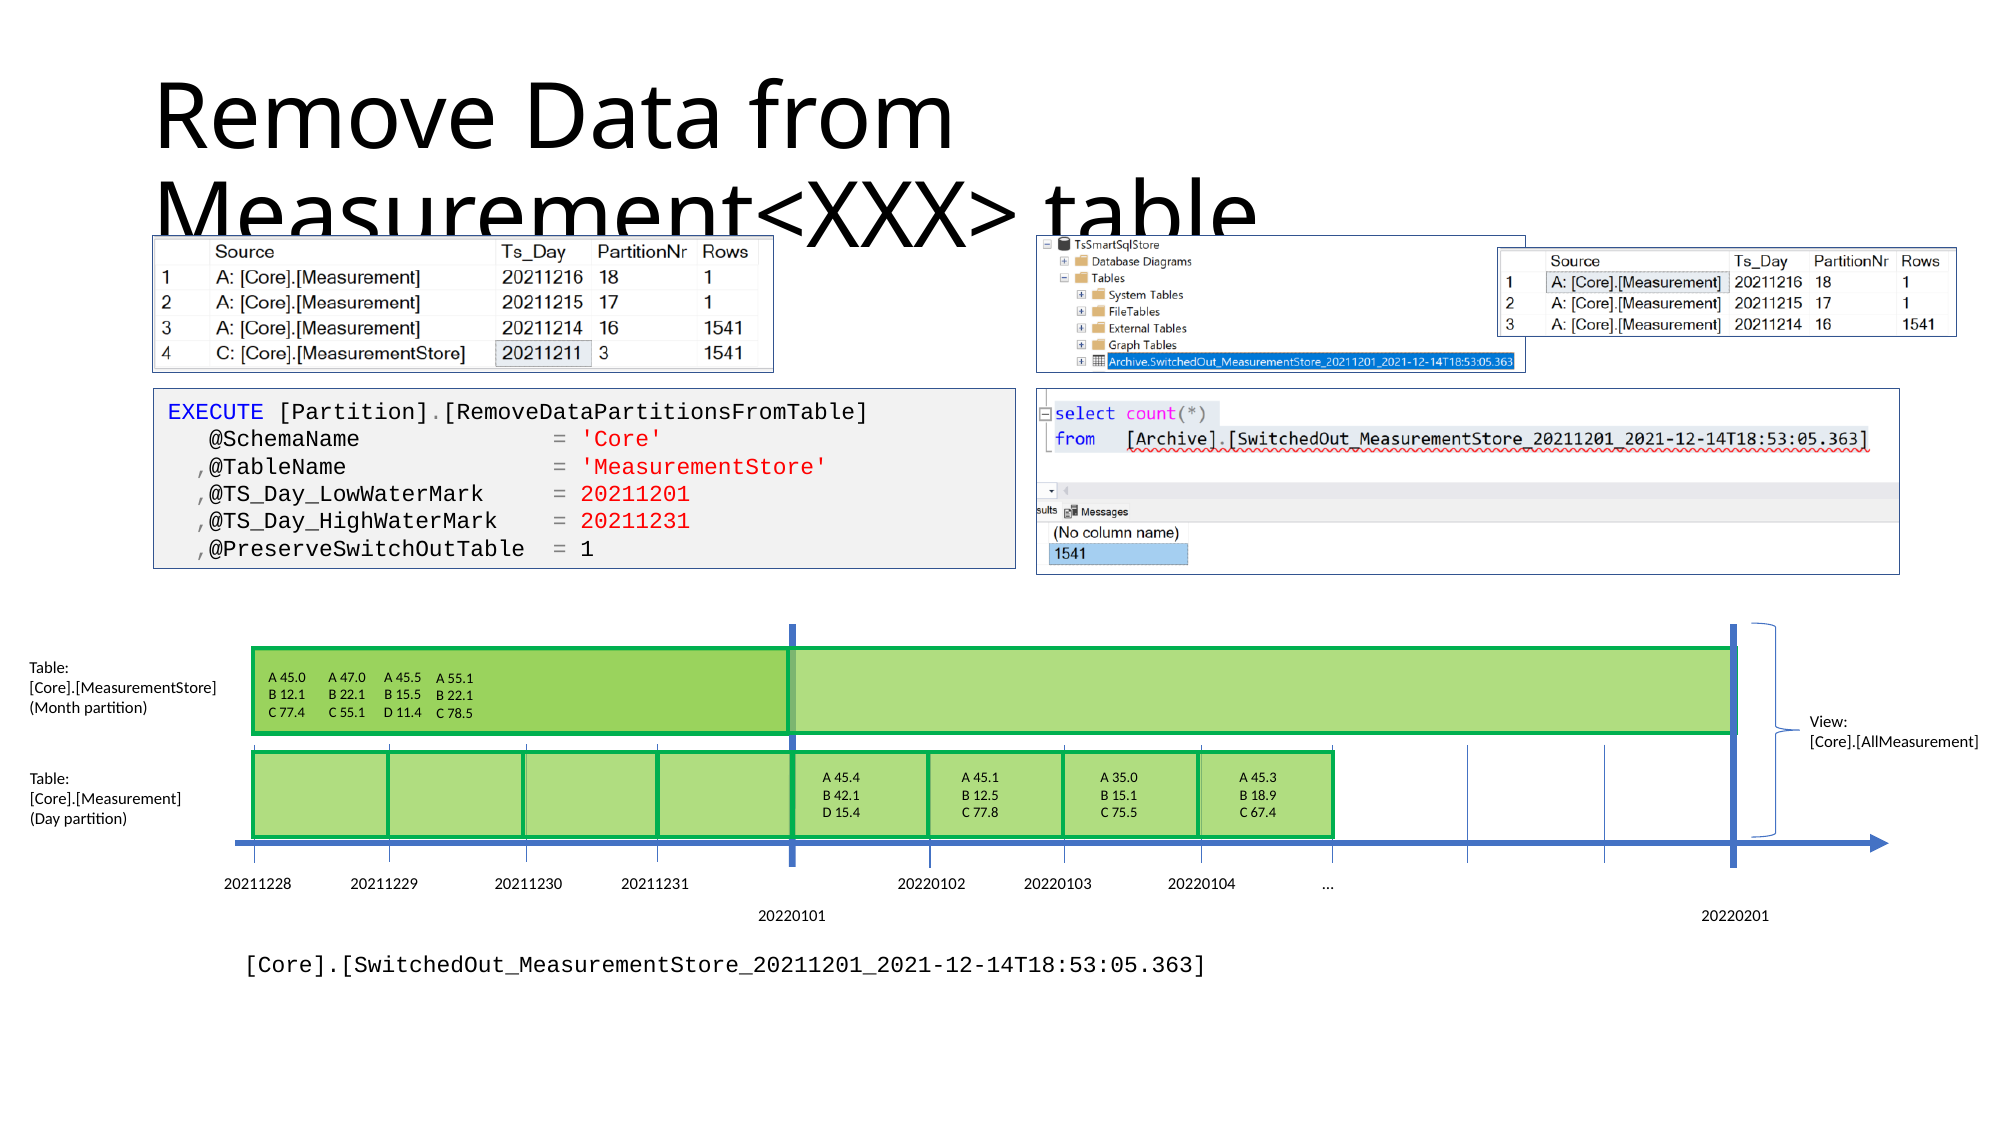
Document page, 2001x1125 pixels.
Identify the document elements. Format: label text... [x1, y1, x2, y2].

text_box A 45.4 B 42.1 D 15.4 [793, 760, 894, 828]
text_box [1066, 751, 1197, 838]
text_box [793, 647, 1730, 734]
text_box [931, 751, 1062, 838]
text_box … [1276, 865, 1381, 901]
text_box 20211230 [476, 865, 581, 901]
text_box 20211228 [206, 865, 310, 901]
text_box [Core].[SwitchedOut_MeasurementStore_20211201_2021-12-14T18:53:05.363] [229, 942, 1277, 985]
text_box 20211229 [332, 865, 437, 901]
text_box [1751, 622, 1795, 838]
text_box 20220103 [1005, 865, 1110, 901]
text_box Table: [Core].[Measurement] (Day partition) [15, 760, 254, 835]
text_box EXECUTE [Partition].[RemoveDataPartitionsFromTable] @SchemaName = 'Core' ,@TableName = 'MeasurementStore' ,@TS_Day_LowWaterMark = 20211201 ,@TS_Day_HighWaterMark = 20211231 ,@PreserveSwitchOutTable = 1 [153, 388, 1016, 569]
text_box [527, 751, 657, 838]
text_box Table: [Core].[MeasurementStore] (Month partition) [14, 649, 235, 725]
picture [153, 236, 773, 373]
text_box A 45.3 B 18.9 C 67.4 [1206, 760, 1310, 828]
text_box [1202, 751, 1332, 838]
text_box [255, 751, 387, 838]
text_box 20220101 [740, 897, 845, 933]
text_box [390, 751, 522, 838]
text_box A 35.0 B 15.1 C 75.5 [1067, 760, 1172, 828]
text_box View: [Core].[AllMeasurement] [1795, 703, 2000, 759]
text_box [235, 648, 789, 734]
title Remove Data from Measurement<XXX> table [137, 59, 1863, 278]
text_box [793, 751, 927, 838]
text_box 20220102 [879, 865, 984, 901]
text_box 20220201 [1683, 897, 1788, 933]
text_box 20220104 [1150, 865, 1254, 901]
picture [1036, 388, 1900, 574]
text_box 20211231 [603, 865, 707, 901]
text_box A 45.1 B 12.5 C 77.8 [931, 760, 1033, 828]
picture [1036, 236, 1956, 373]
text_box [1197, 751, 1201, 838]
text_box [658, 751, 791, 838]
